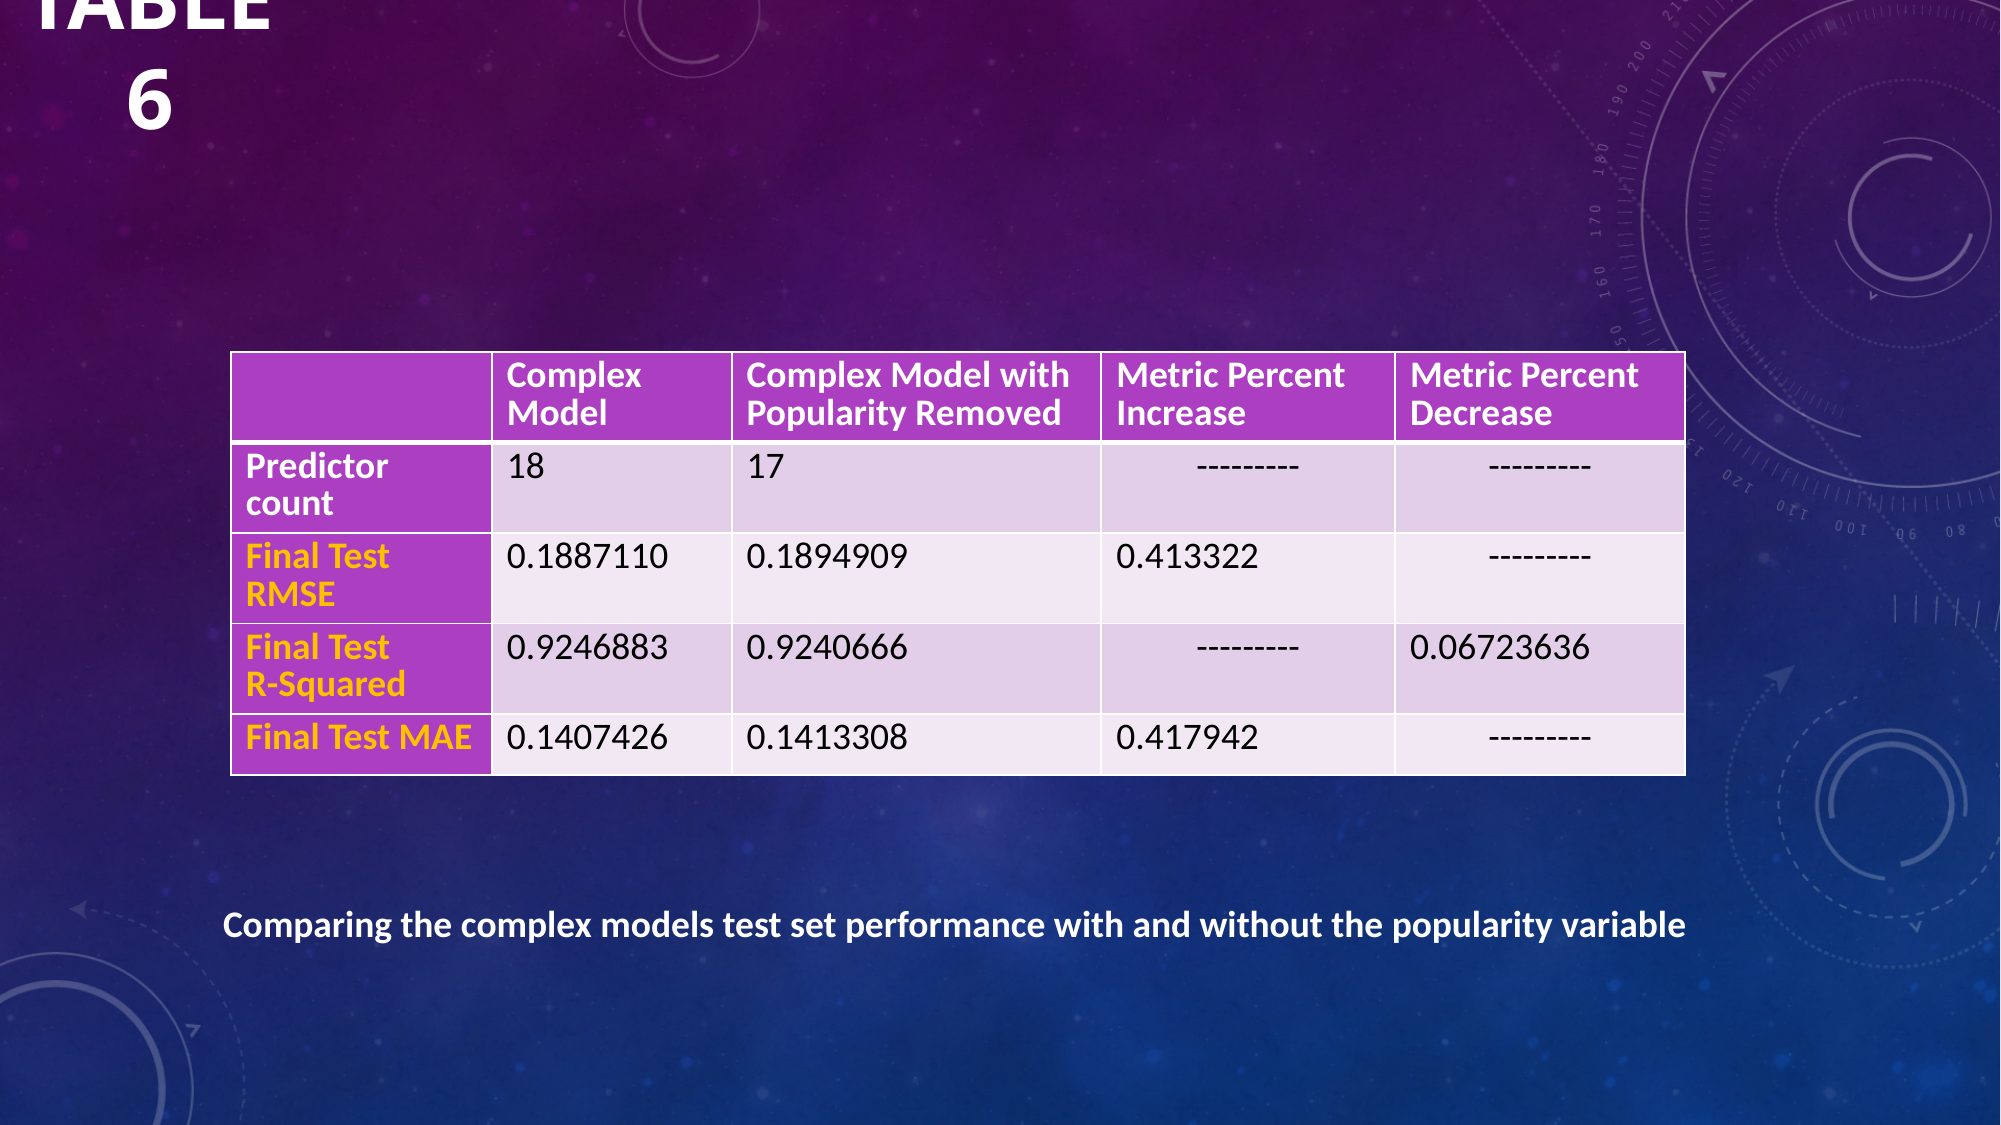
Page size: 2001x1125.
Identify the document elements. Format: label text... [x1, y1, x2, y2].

picture [0, 0, 2001, 1125]
text_box Comparing the complex models test set performance with and without the popularity variable [208, 893, 1716, 953]
table_cell 0.06723636 [1396, 624, 1684, 713]
table_cell --------- [1396, 715, 1684, 774]
table_cell --------- [1102, 624, 1394, 713]
table_header [232, 353, 491, 440]
table_header Complex Model [493, 353, 731, 440]
table_cell 0.9246883 [493, 624, 731, 713]
table_cell Final Test MAE [232, 715, 491, 774]
table_header Metric Percent Decrease [1396, 353, 1684, 440]
title Table 6 [0, 0, 300, 92]
table_cell 0.417942 [1102, 715, 1394, 774]
table_cell --------- [1396, 534, 1684, 623]
table_cell --------- [1102, 445, 1394, 532]
table_cell 0.1407426 [493, 715, 731, 774]
table_cell 0.413322 [1102, 534, 1394, 623]
table_cell Final Test RMSE [232, 534, 491, 623]
table_cell 0.9240666 [733, 624, 1100, 713]
table_cell 18 [493, 445, 731, 532]
table_cell Final Test R-Squared [232, 624, 491, 713]
table_cell 0.1894909 [733, 534, 1100, 623]
table_cell 0.1887110 [493, 534, 731, 623]
table_header Metric Percent Increase [1102, 353, 1394, 440]
table_cell 17 [733, 445, 1100, 532]
table_cell Predictor count [232, 445, 491, 532]
table_cell 0.1413308 [733, 715, 1100, 774]
table_header Complex Model with Popularity Removed [733, 353, 1100, 440]
table_cell --------- [1396, 445, 1684, 532]
